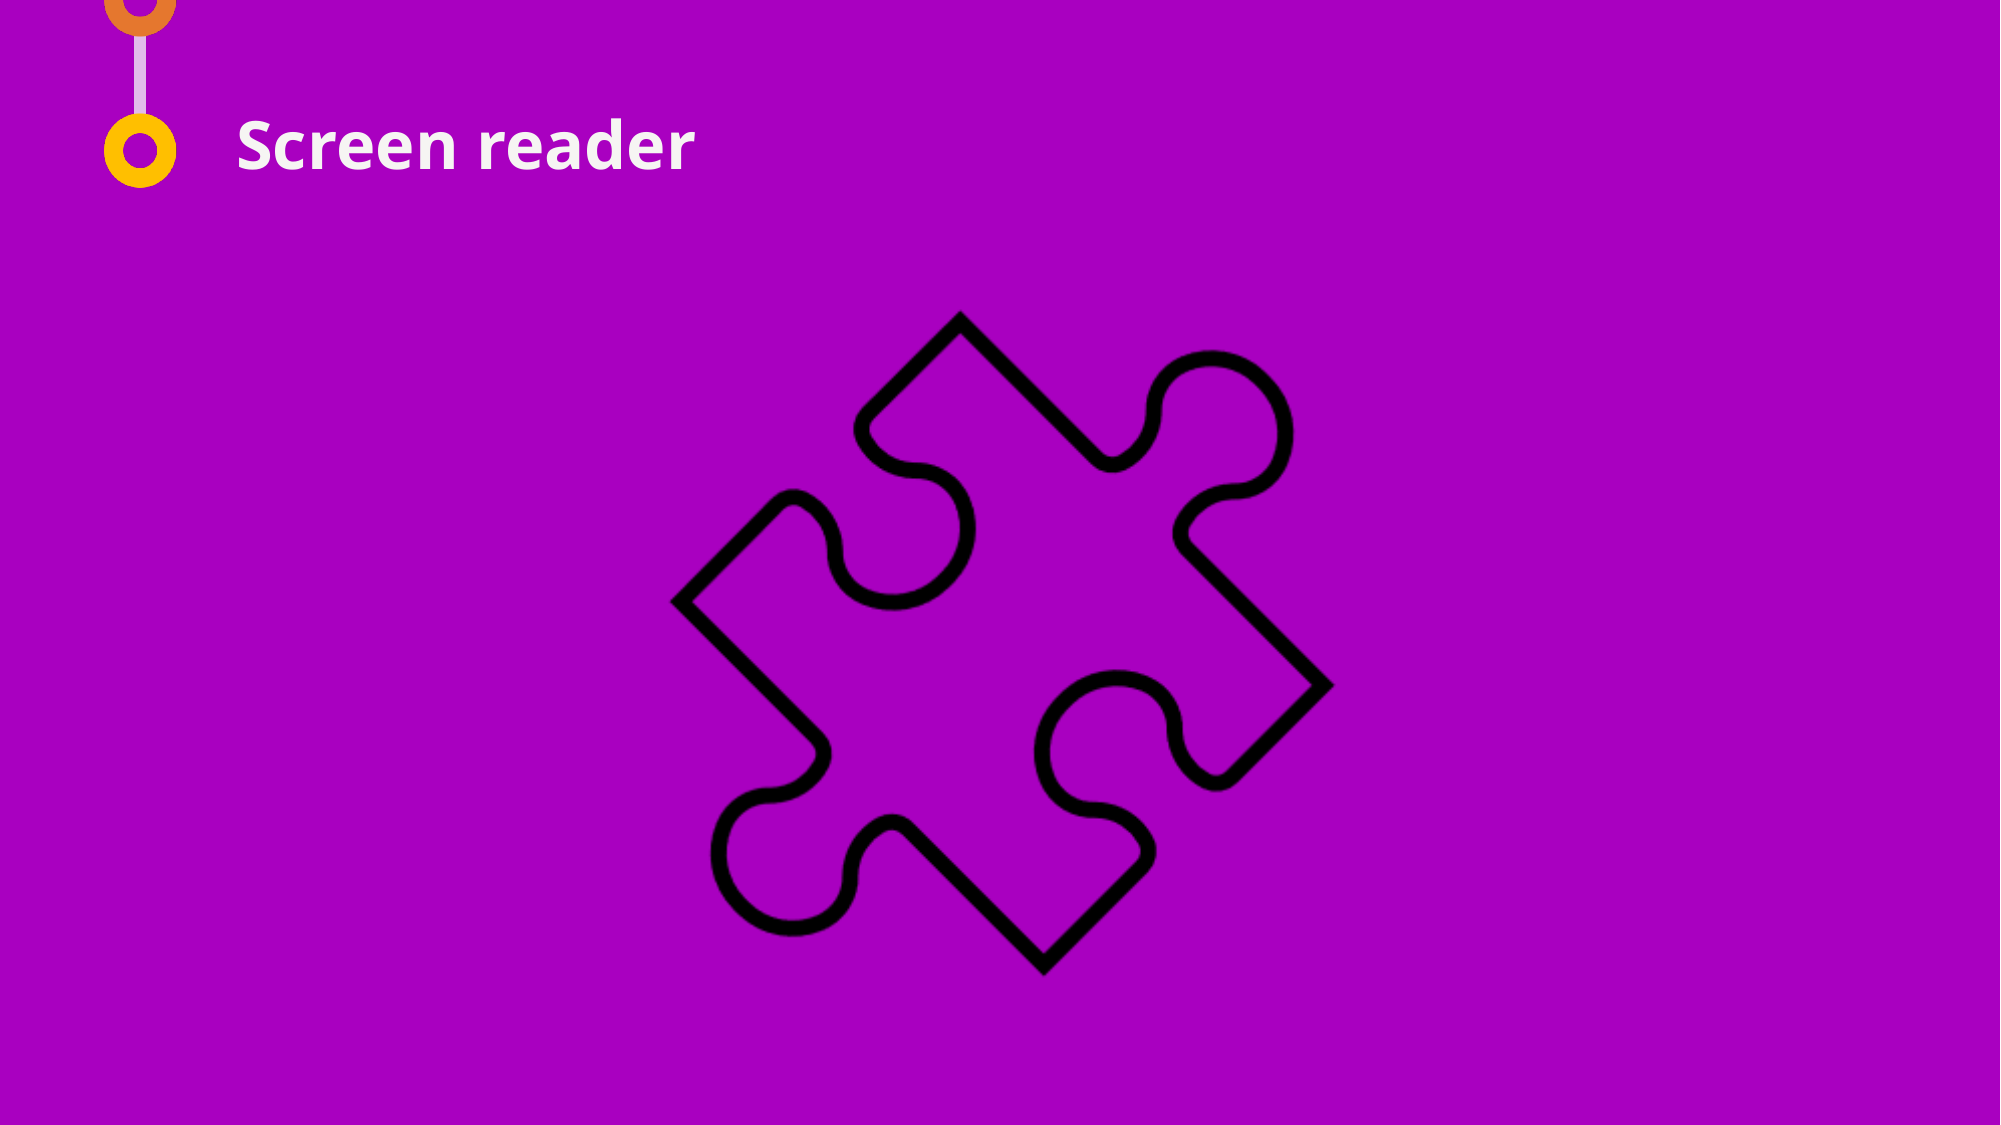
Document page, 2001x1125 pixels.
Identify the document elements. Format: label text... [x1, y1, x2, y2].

picture [101, 0, 181, 195]
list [617, 274, 1388, 1046]
title Screen reader [236, 111, 1388, 278]
